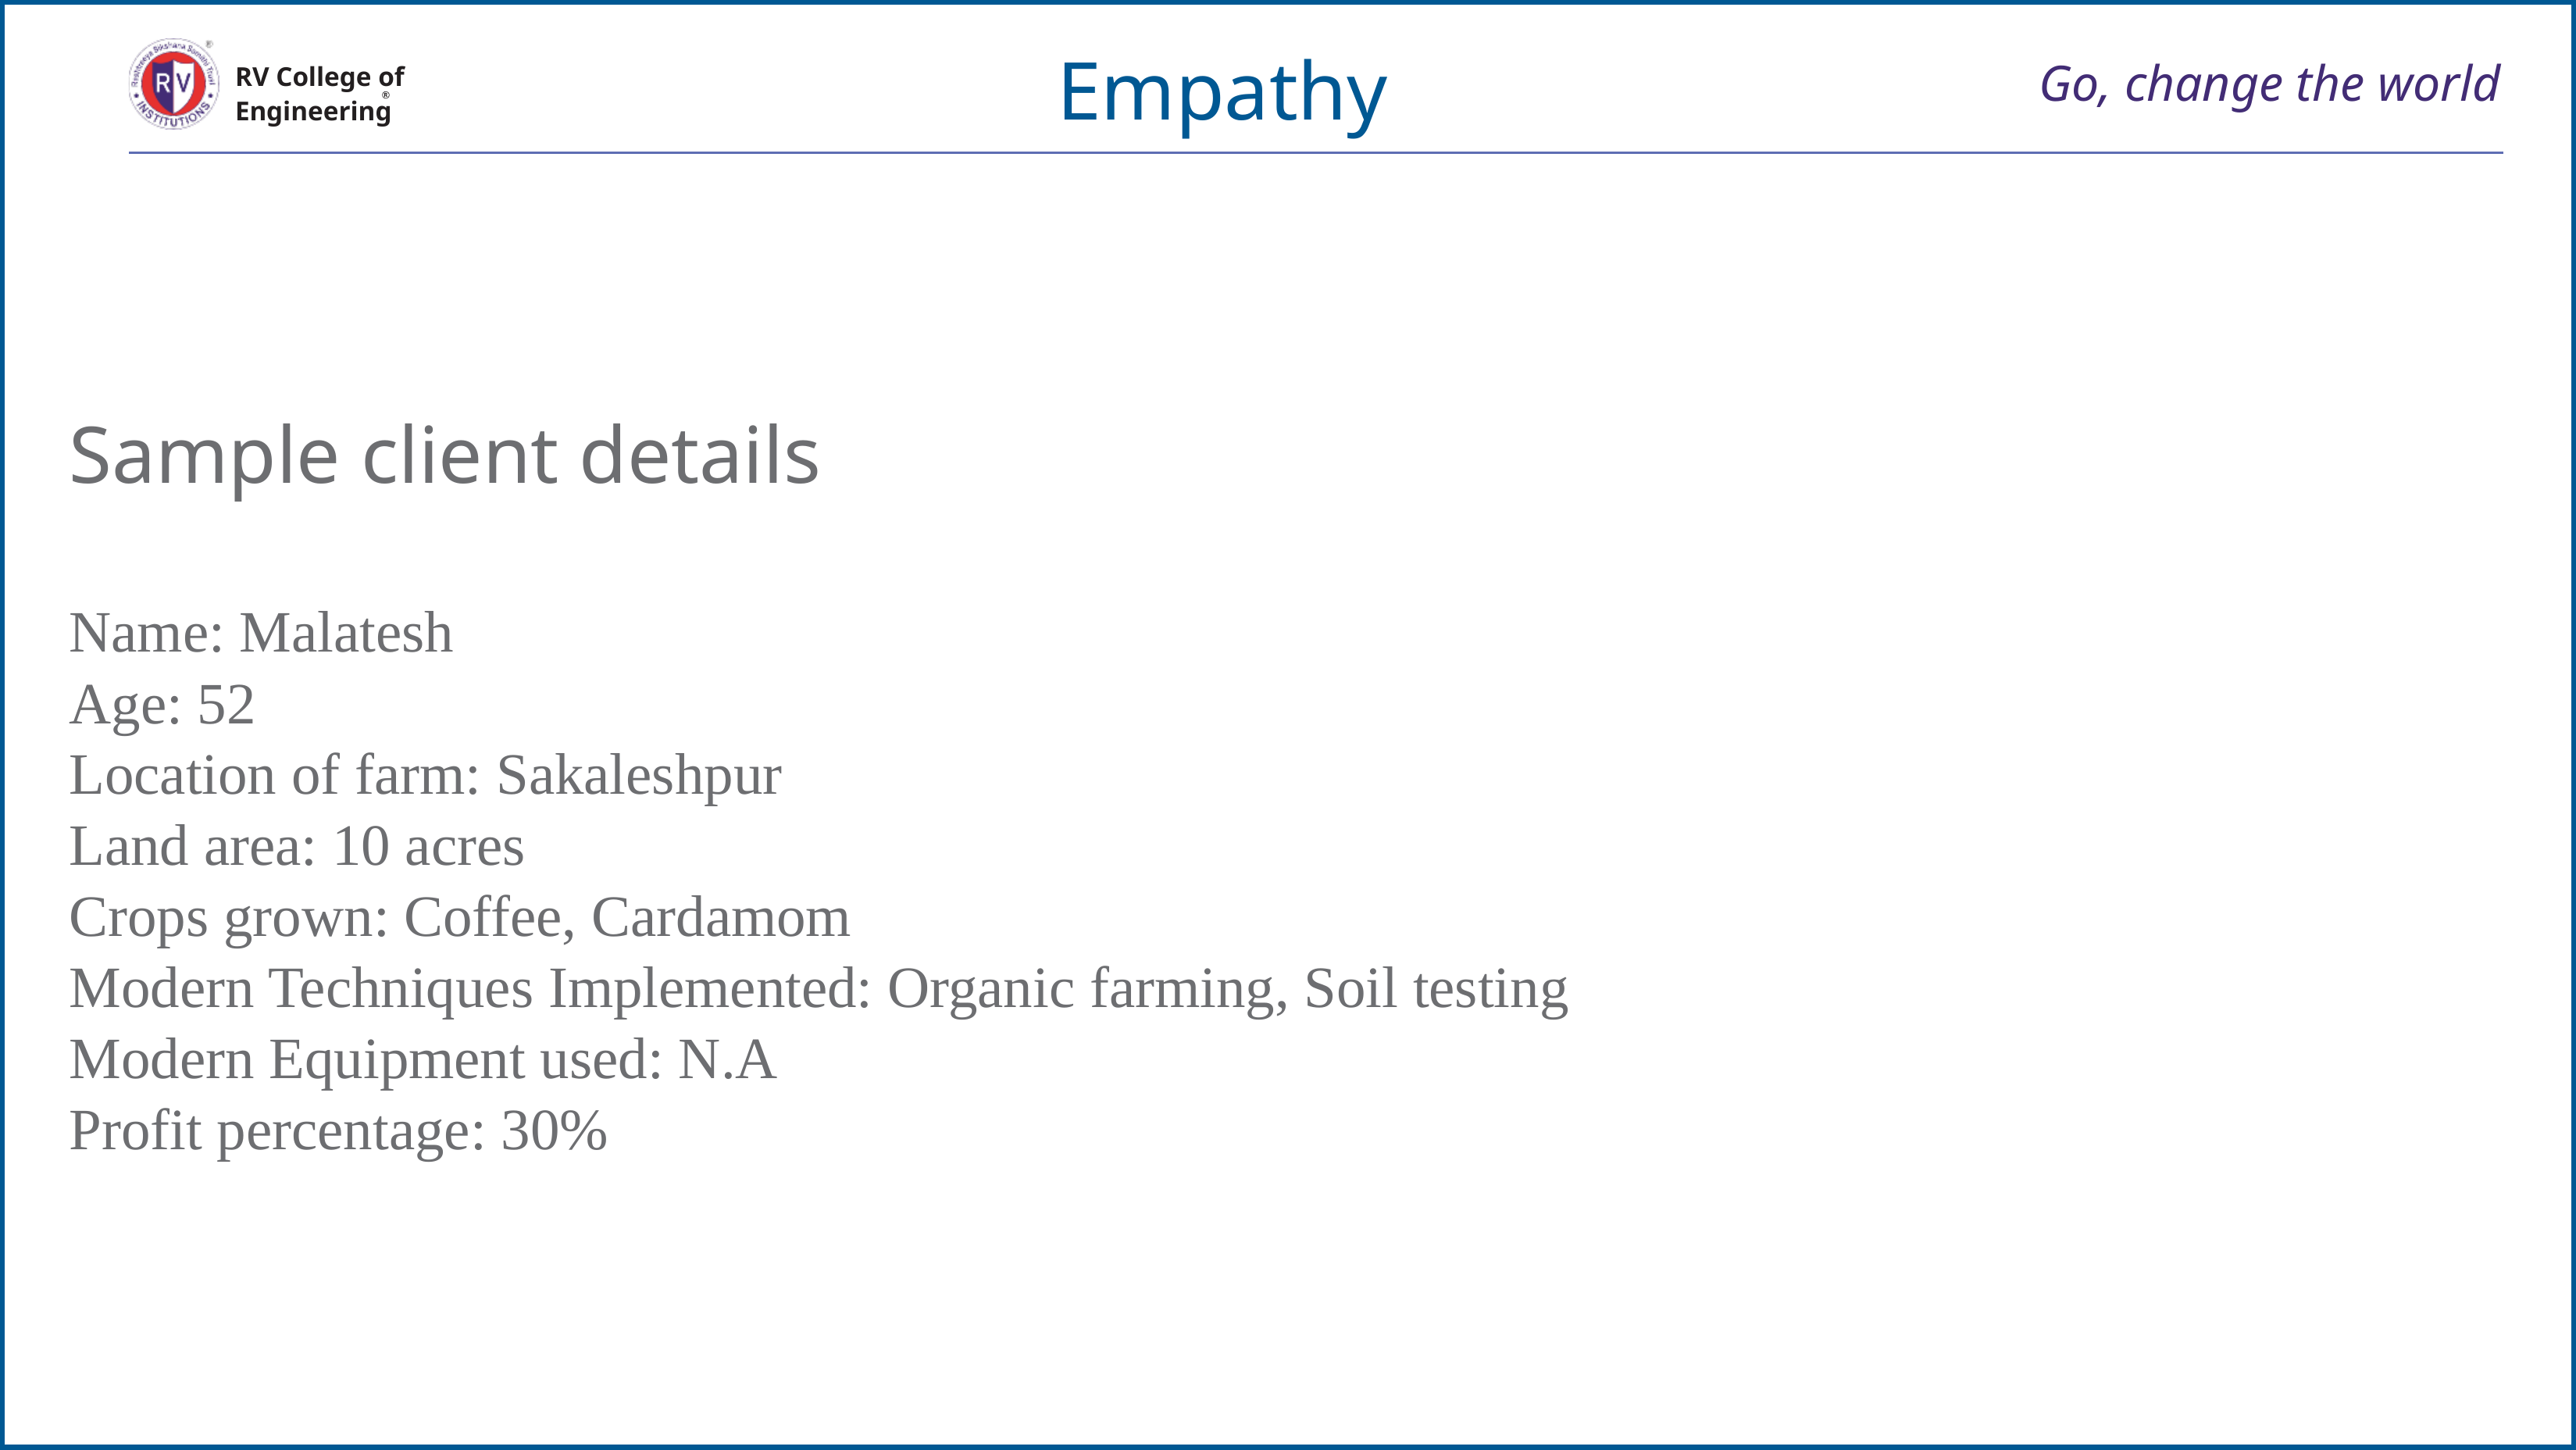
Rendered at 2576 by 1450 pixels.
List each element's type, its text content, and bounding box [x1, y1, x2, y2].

text_box Sample client details Name: Malatesh Age: 52 Location of farm: Sakaleshpur Land area: 10 acres Crops grown: Coffee, Cardamom Modern Techniques Implemented: Organic farming, Soil testing Modern Equipment used: N.A Profit percentage: 30% [67, 402, 2499, 494]
text_box [0, 0, 2576, 1450]
text_box [128, 38, 219, 130]
title Go, change the world [2029, 52, 2502, 112]
text_box Empathy [565, 38, 1878, 138]
text_box RV College of Engineering [233, 55, 409, 120]
